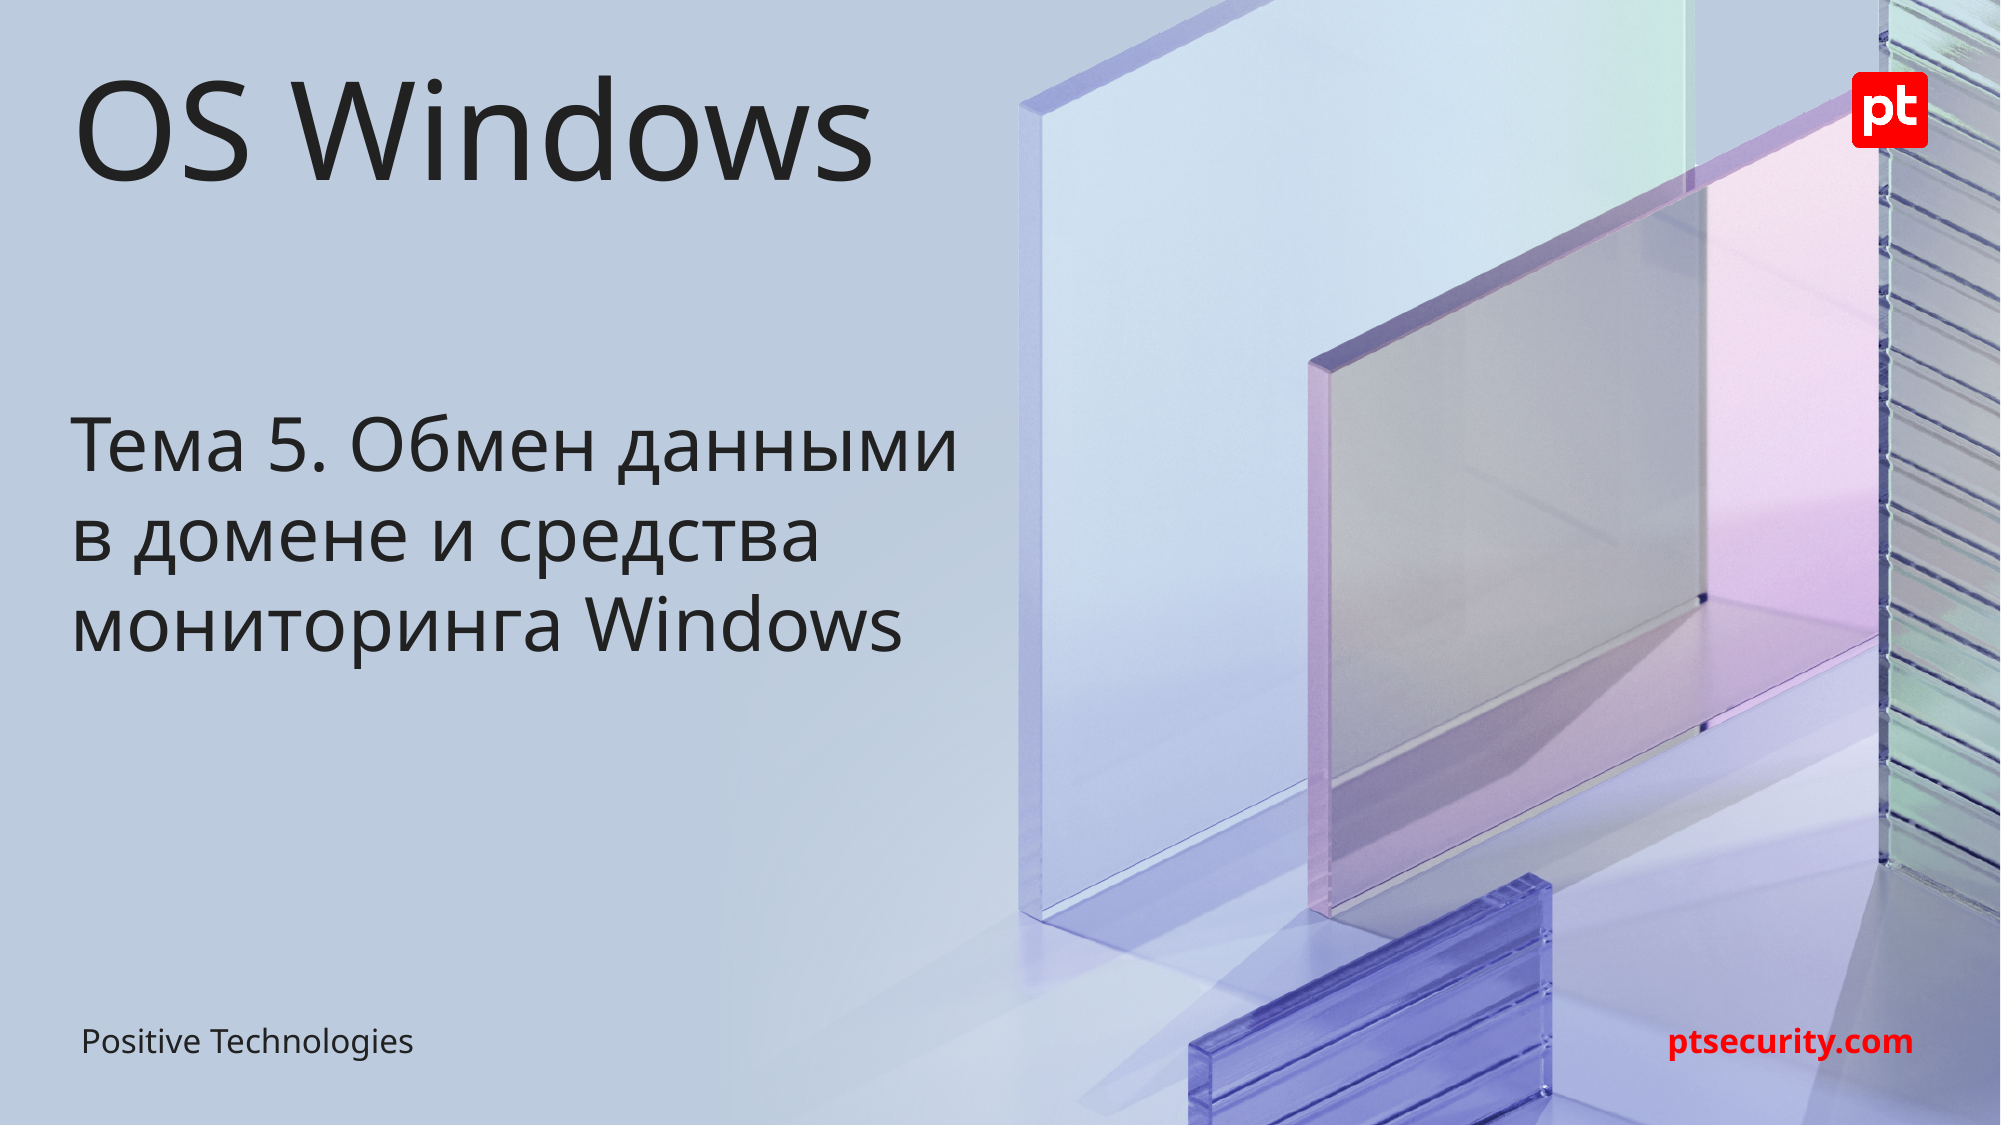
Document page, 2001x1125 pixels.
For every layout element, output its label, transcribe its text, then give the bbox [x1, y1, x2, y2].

title OS Windows [56, 62, 1029, 377]
list Тема 5. Обмен данными в домене и средства мониторинга Windows [55, 389, 1026, 979]
picture [719, 0, 2001, 1125]
